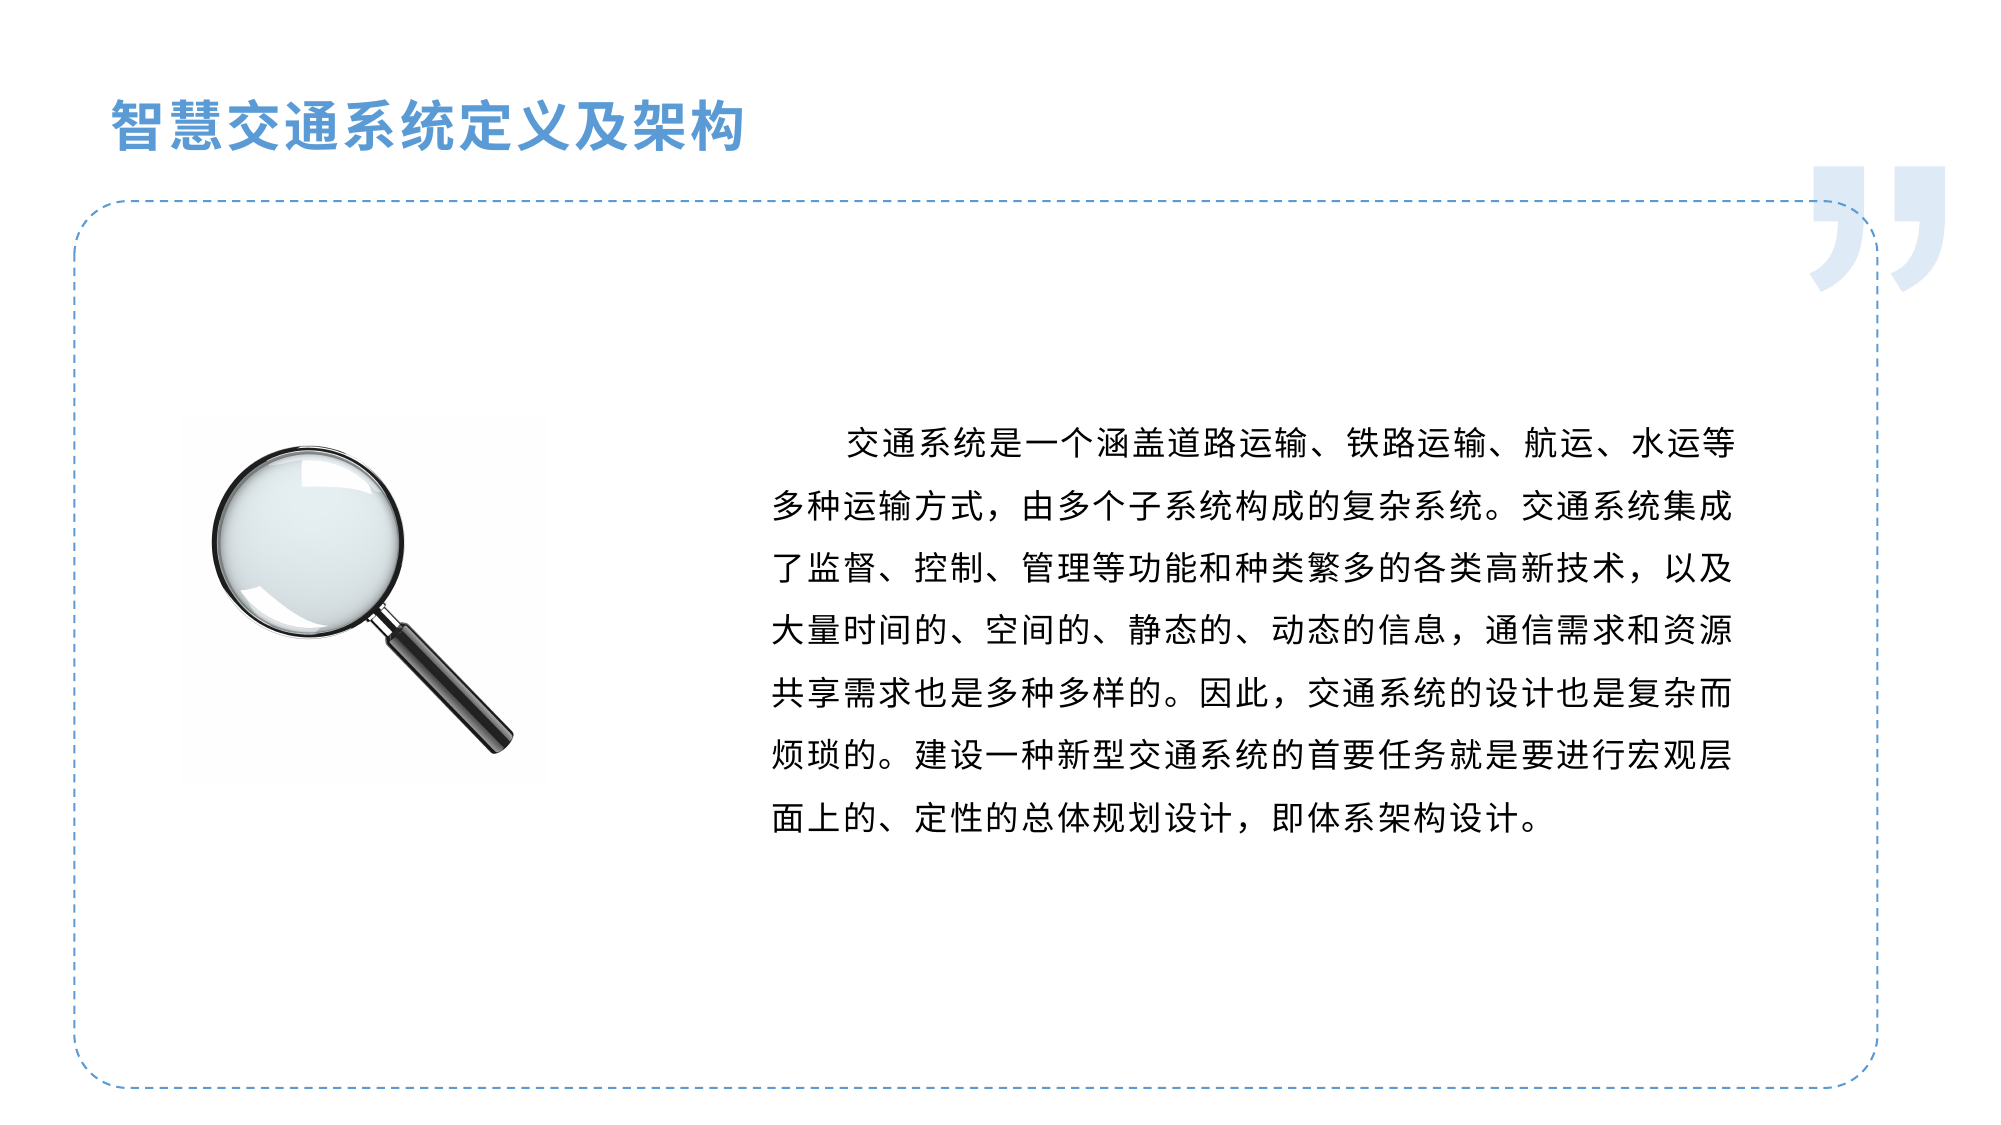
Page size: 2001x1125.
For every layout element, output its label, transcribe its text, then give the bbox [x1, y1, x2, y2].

text_box [1890, 166, 1946, 292]
text_box 智慧交通系统定义及架构 [99, 78, 905, 167]
text_box [1813, 166, 1865, 216]
text_box [73, 200, 1879, 1089]
picture [181, 416, 547, 783]
